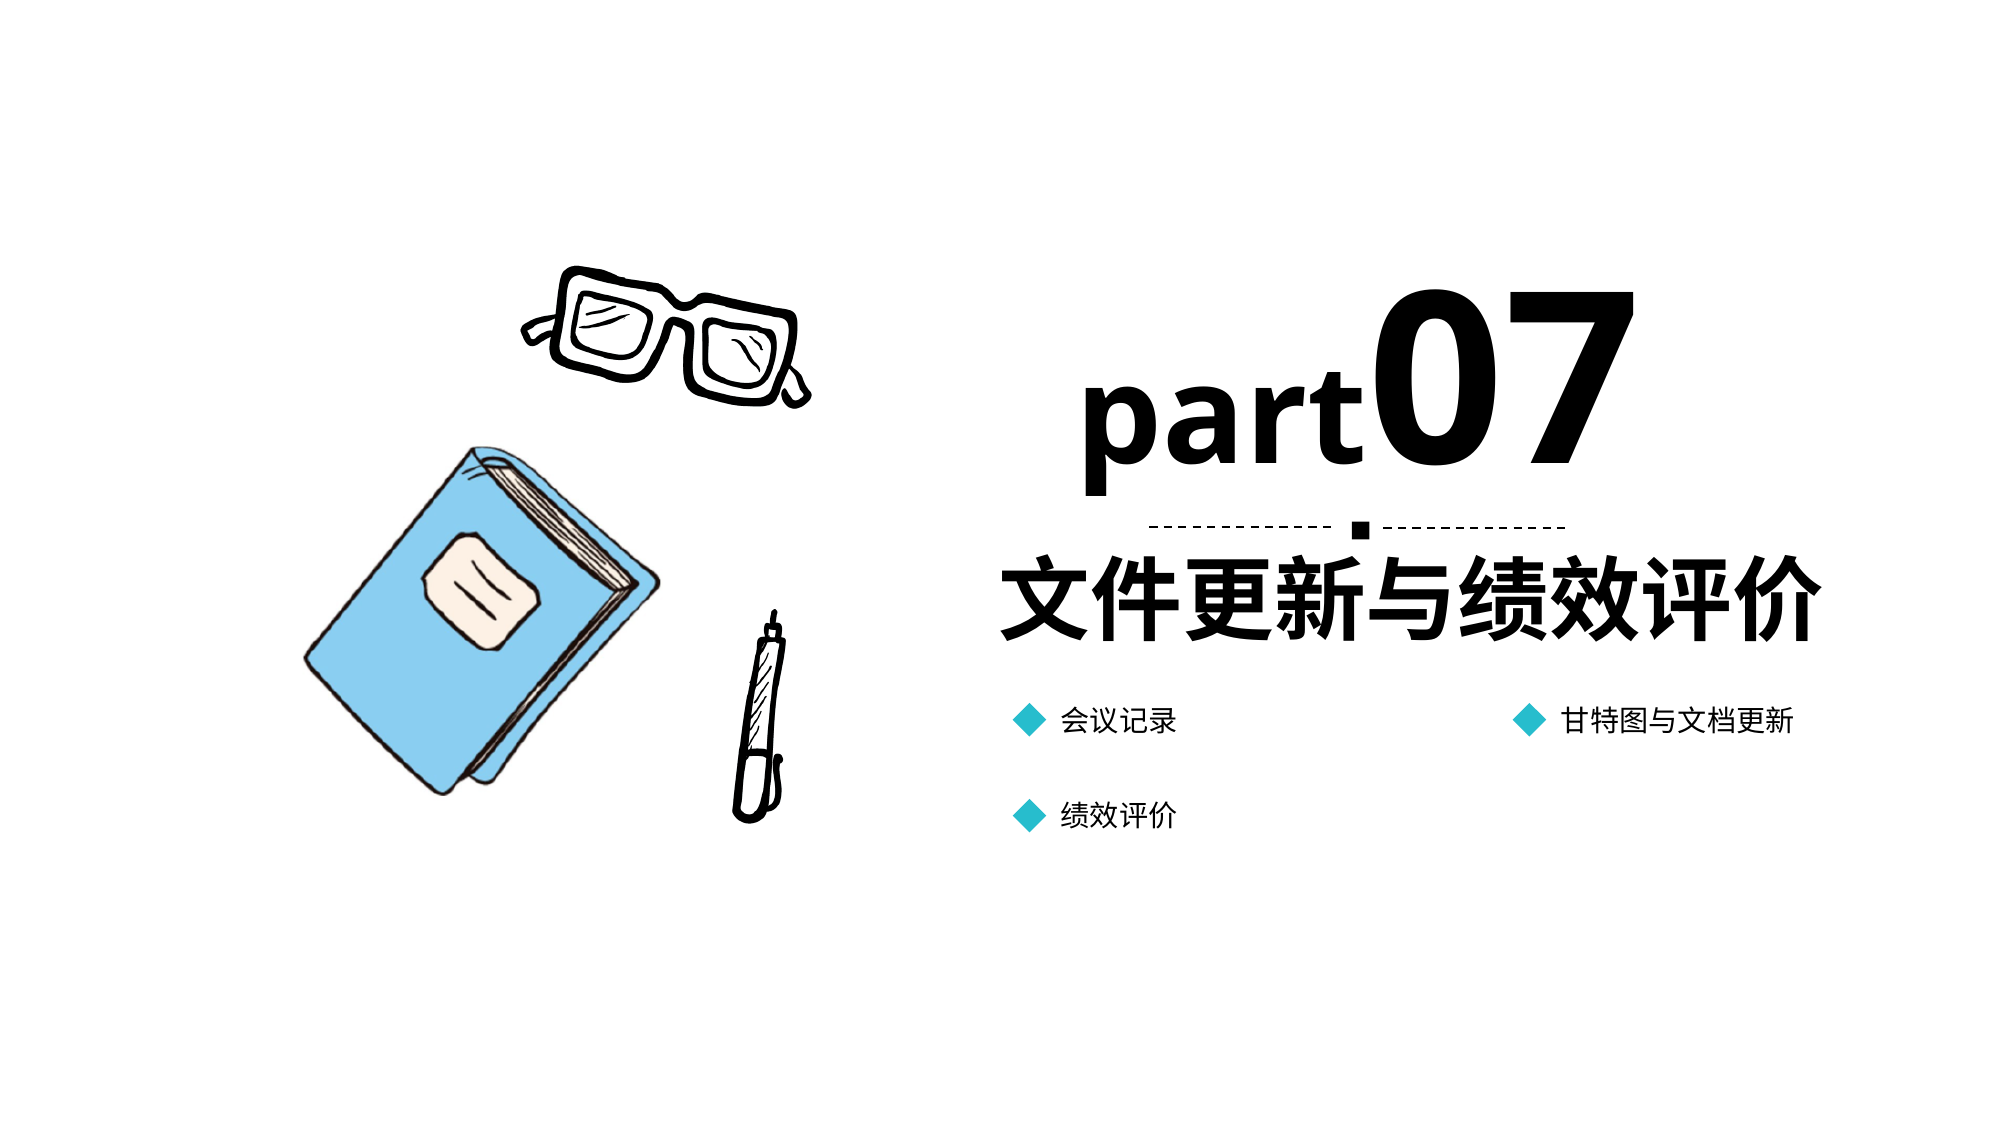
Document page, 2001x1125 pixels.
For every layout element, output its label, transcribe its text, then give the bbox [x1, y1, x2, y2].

picture [732, 609, 786, 824]
text_box [1351, 521, 1370, 540]
text_box 文件更新与绩效评价 [876, 534, 1947, 659]
text_box 会议记录 [1046, 694, 1447, 745]
text_box part07 [1060, 216, 1657, 519]
picture [520, 265, 812, 409]
text_box [1011, 797, 1046, 834]
text_box 甘特图与文档更新 [1546, 694, 1947, 745]
picture [290, 427, 691, 824]
text_box [1511, 701, 1546, 738]
text_box [1011, 701, 1046, 738]
text_box 绩效评价 [1046, 790, 1447, 841]
